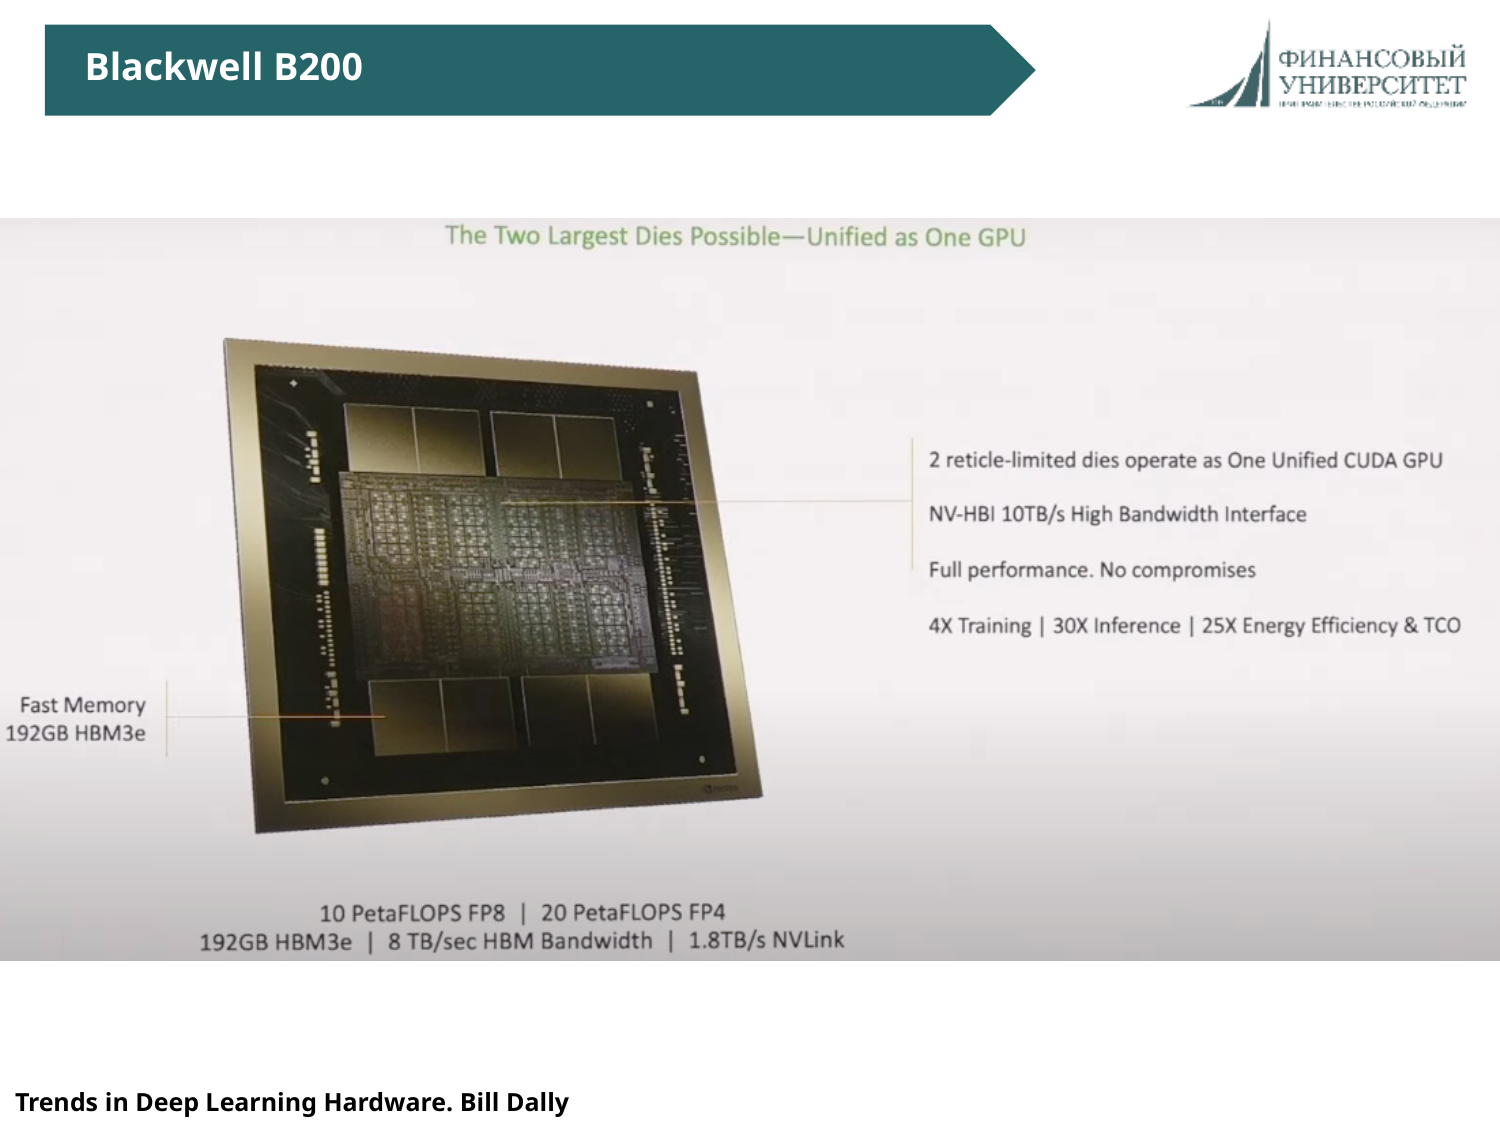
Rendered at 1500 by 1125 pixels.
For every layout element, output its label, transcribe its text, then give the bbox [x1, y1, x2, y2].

picture [0, 218, 1500, 962]
text_box Trends in Deep Learning Hardware. Bill Dally [0, 1079, 630, 1125]
text_box Blackwell B200 [69, 35, 379, 95]
text_box [42, 22, 1039, 118]
picture [1184, 15, 1468, 116]
